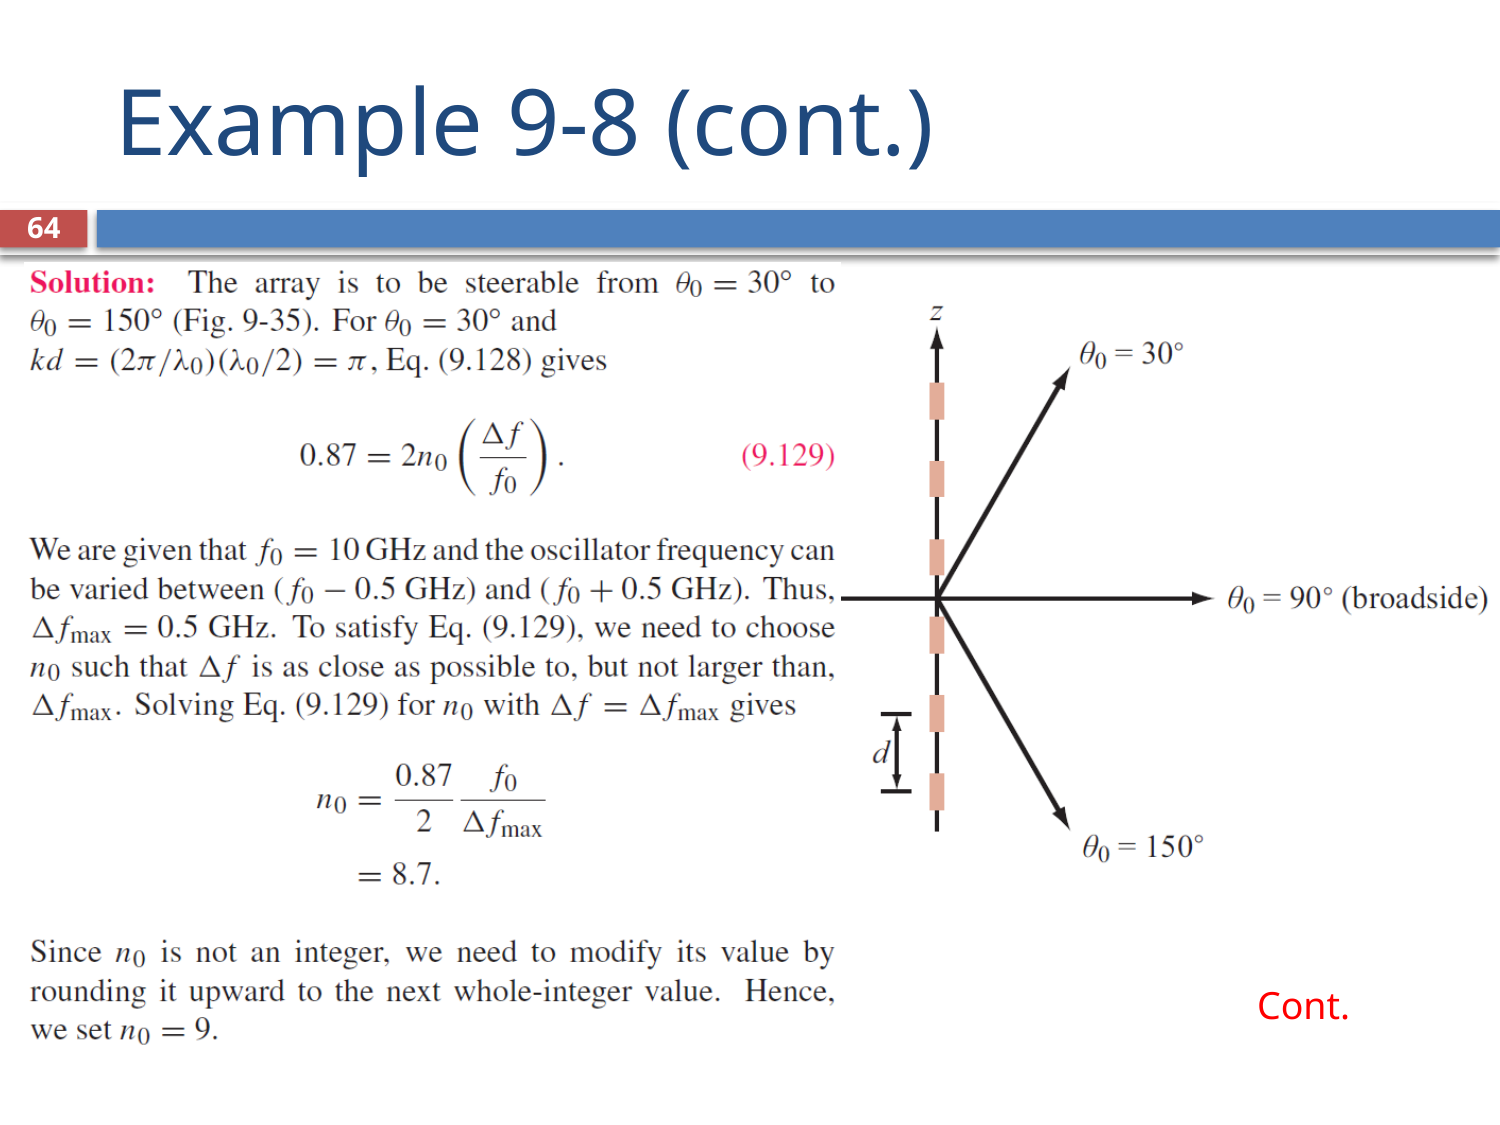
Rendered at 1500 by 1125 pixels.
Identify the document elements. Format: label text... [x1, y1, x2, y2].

picture [841, 299, 1500, 876]
slide_number 64 [0, 208, 88, 249]
text_box Cont. [1242, 974, 1366, 1035]
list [24, 262, 841, 1051]
title Example 9-8 (cont.) [100, 37, 1438, 200]
